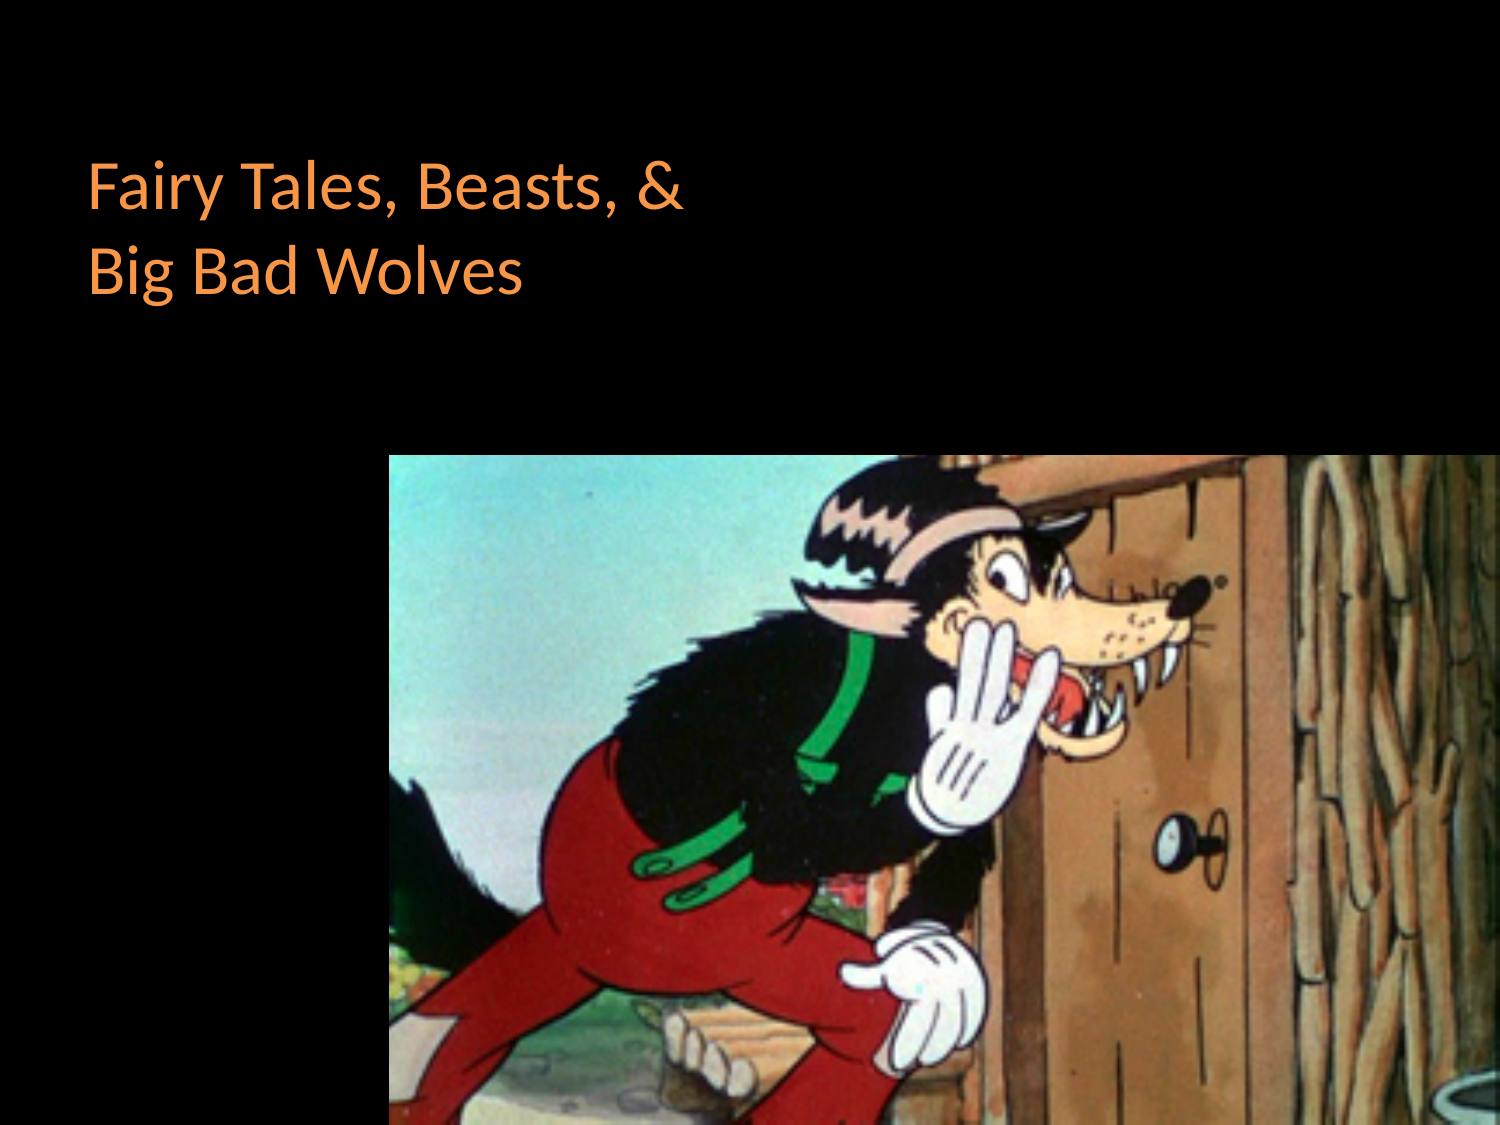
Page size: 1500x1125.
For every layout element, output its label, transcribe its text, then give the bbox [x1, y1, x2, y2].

text_box Fairy Tales, Beasts, & Big Bad Wolves [72, 46, 762, 402]
picture [389, 454, 1500, 1125]
